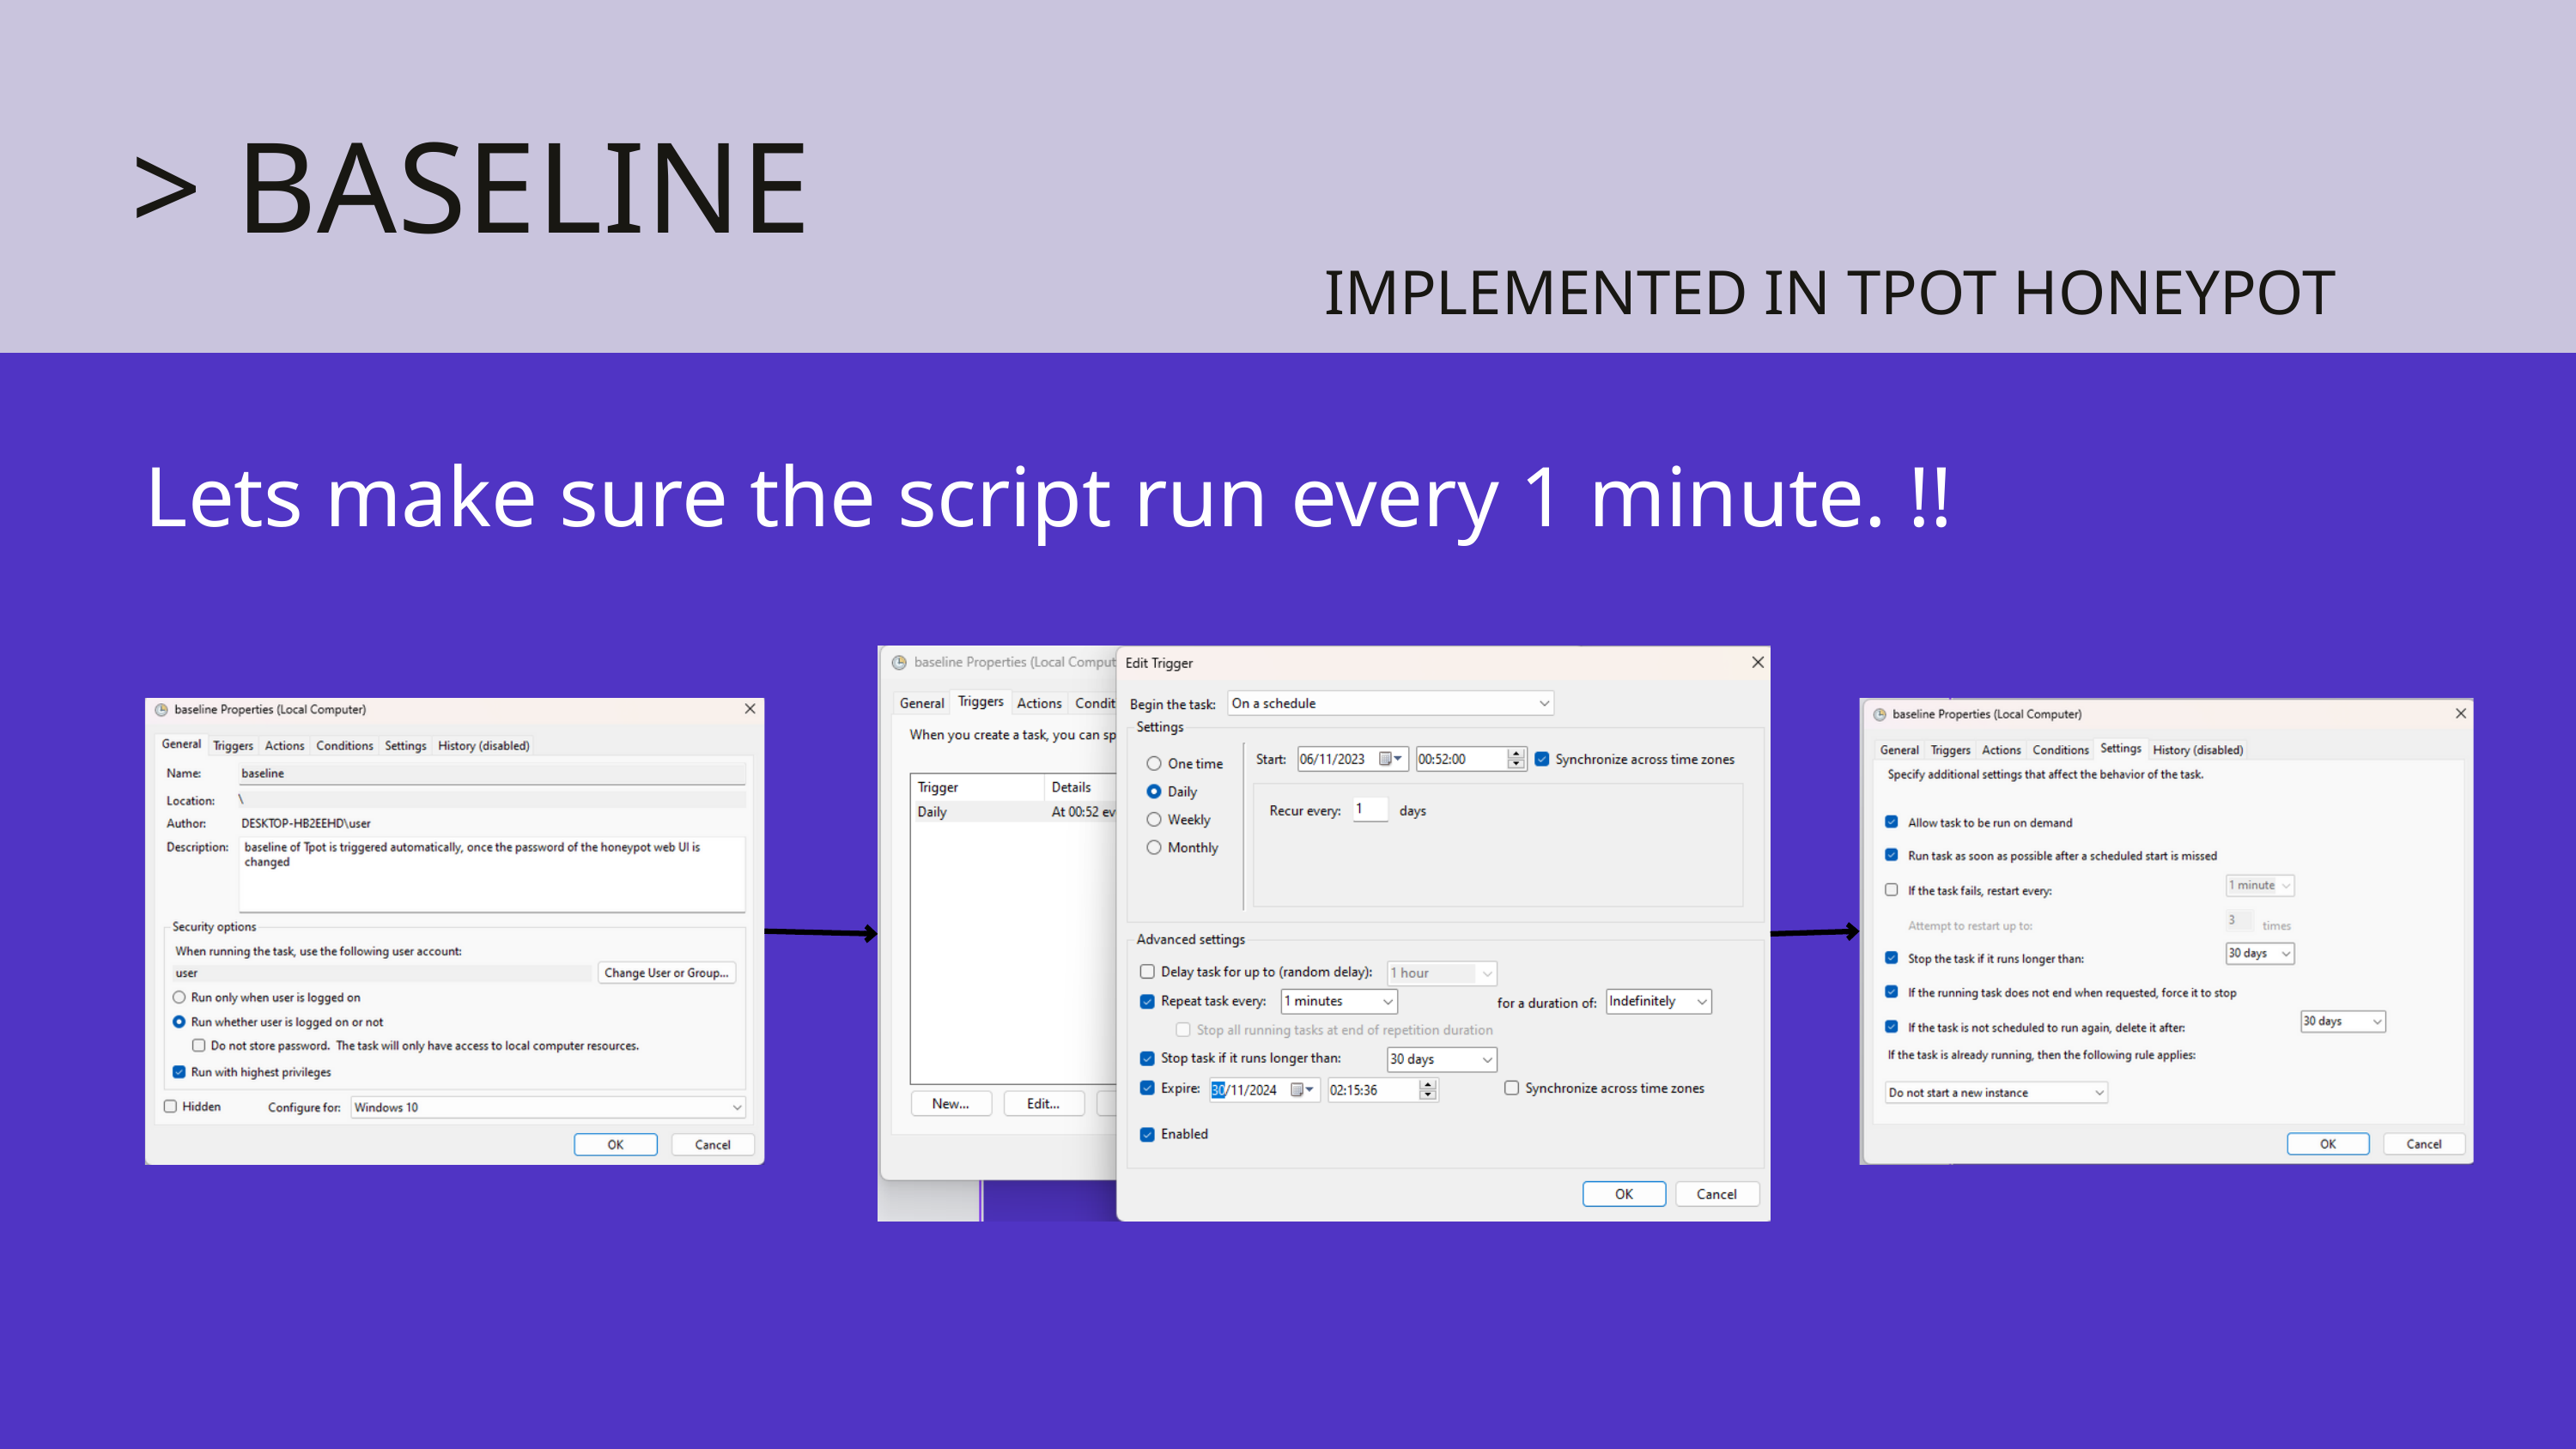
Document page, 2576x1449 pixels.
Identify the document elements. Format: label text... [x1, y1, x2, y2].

text_box Lets make sure the script run every 1 minute. !! [144, 427, 2307, 543]
text_box [1859, 698, 2474, 1165]
text_box [144, 698, 765, 1165]
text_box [0, 0, 2576, 353]
text_box [878, 646, 1771, 1222]
